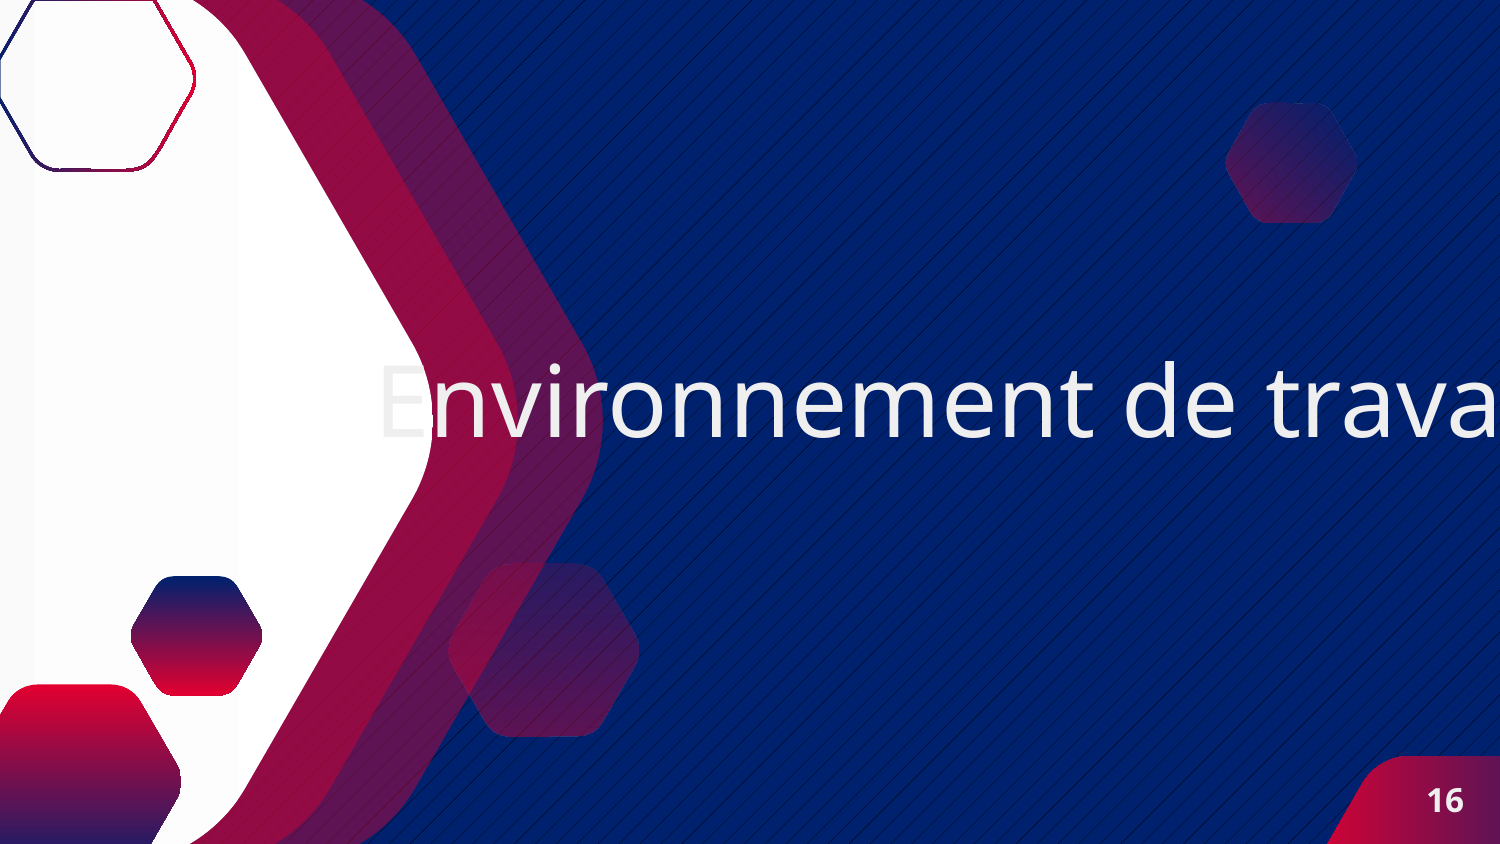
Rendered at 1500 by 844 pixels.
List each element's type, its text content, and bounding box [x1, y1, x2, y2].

title Environnement de travail [312, 240, 1500, 554]
text_box [448, 563, 639, 737]
text_box [1225, 102, 1357, 223]
slide_number 16 [1389, 755, 1500, 844]
